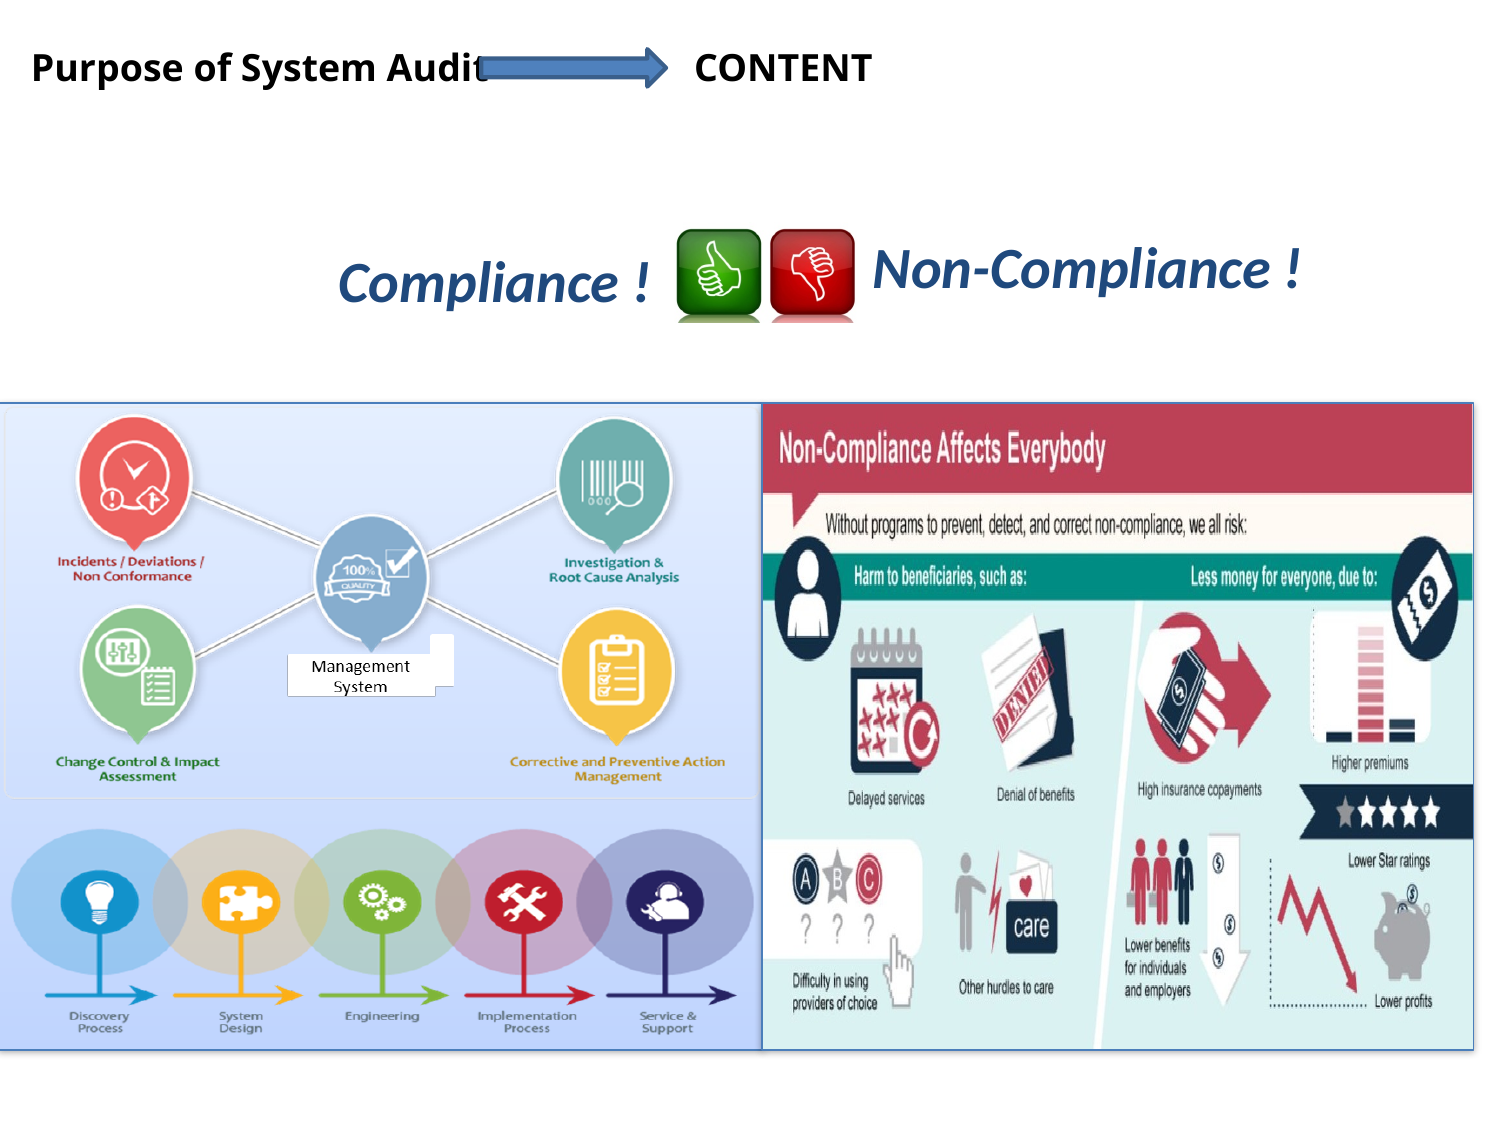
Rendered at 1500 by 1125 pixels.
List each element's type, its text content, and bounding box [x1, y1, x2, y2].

picture [665, 222, 865, 323]
text_box Purpose of System Audit CONTENT [16, 36, 913, 123]
text_box [479, 47, 669, 89]
text_box Compliance ! [262, 236, 660, 322]
text_box Non-Compliance ! [865, 222, 1378, 308]
picture [0, 403, 1474, 1050]
